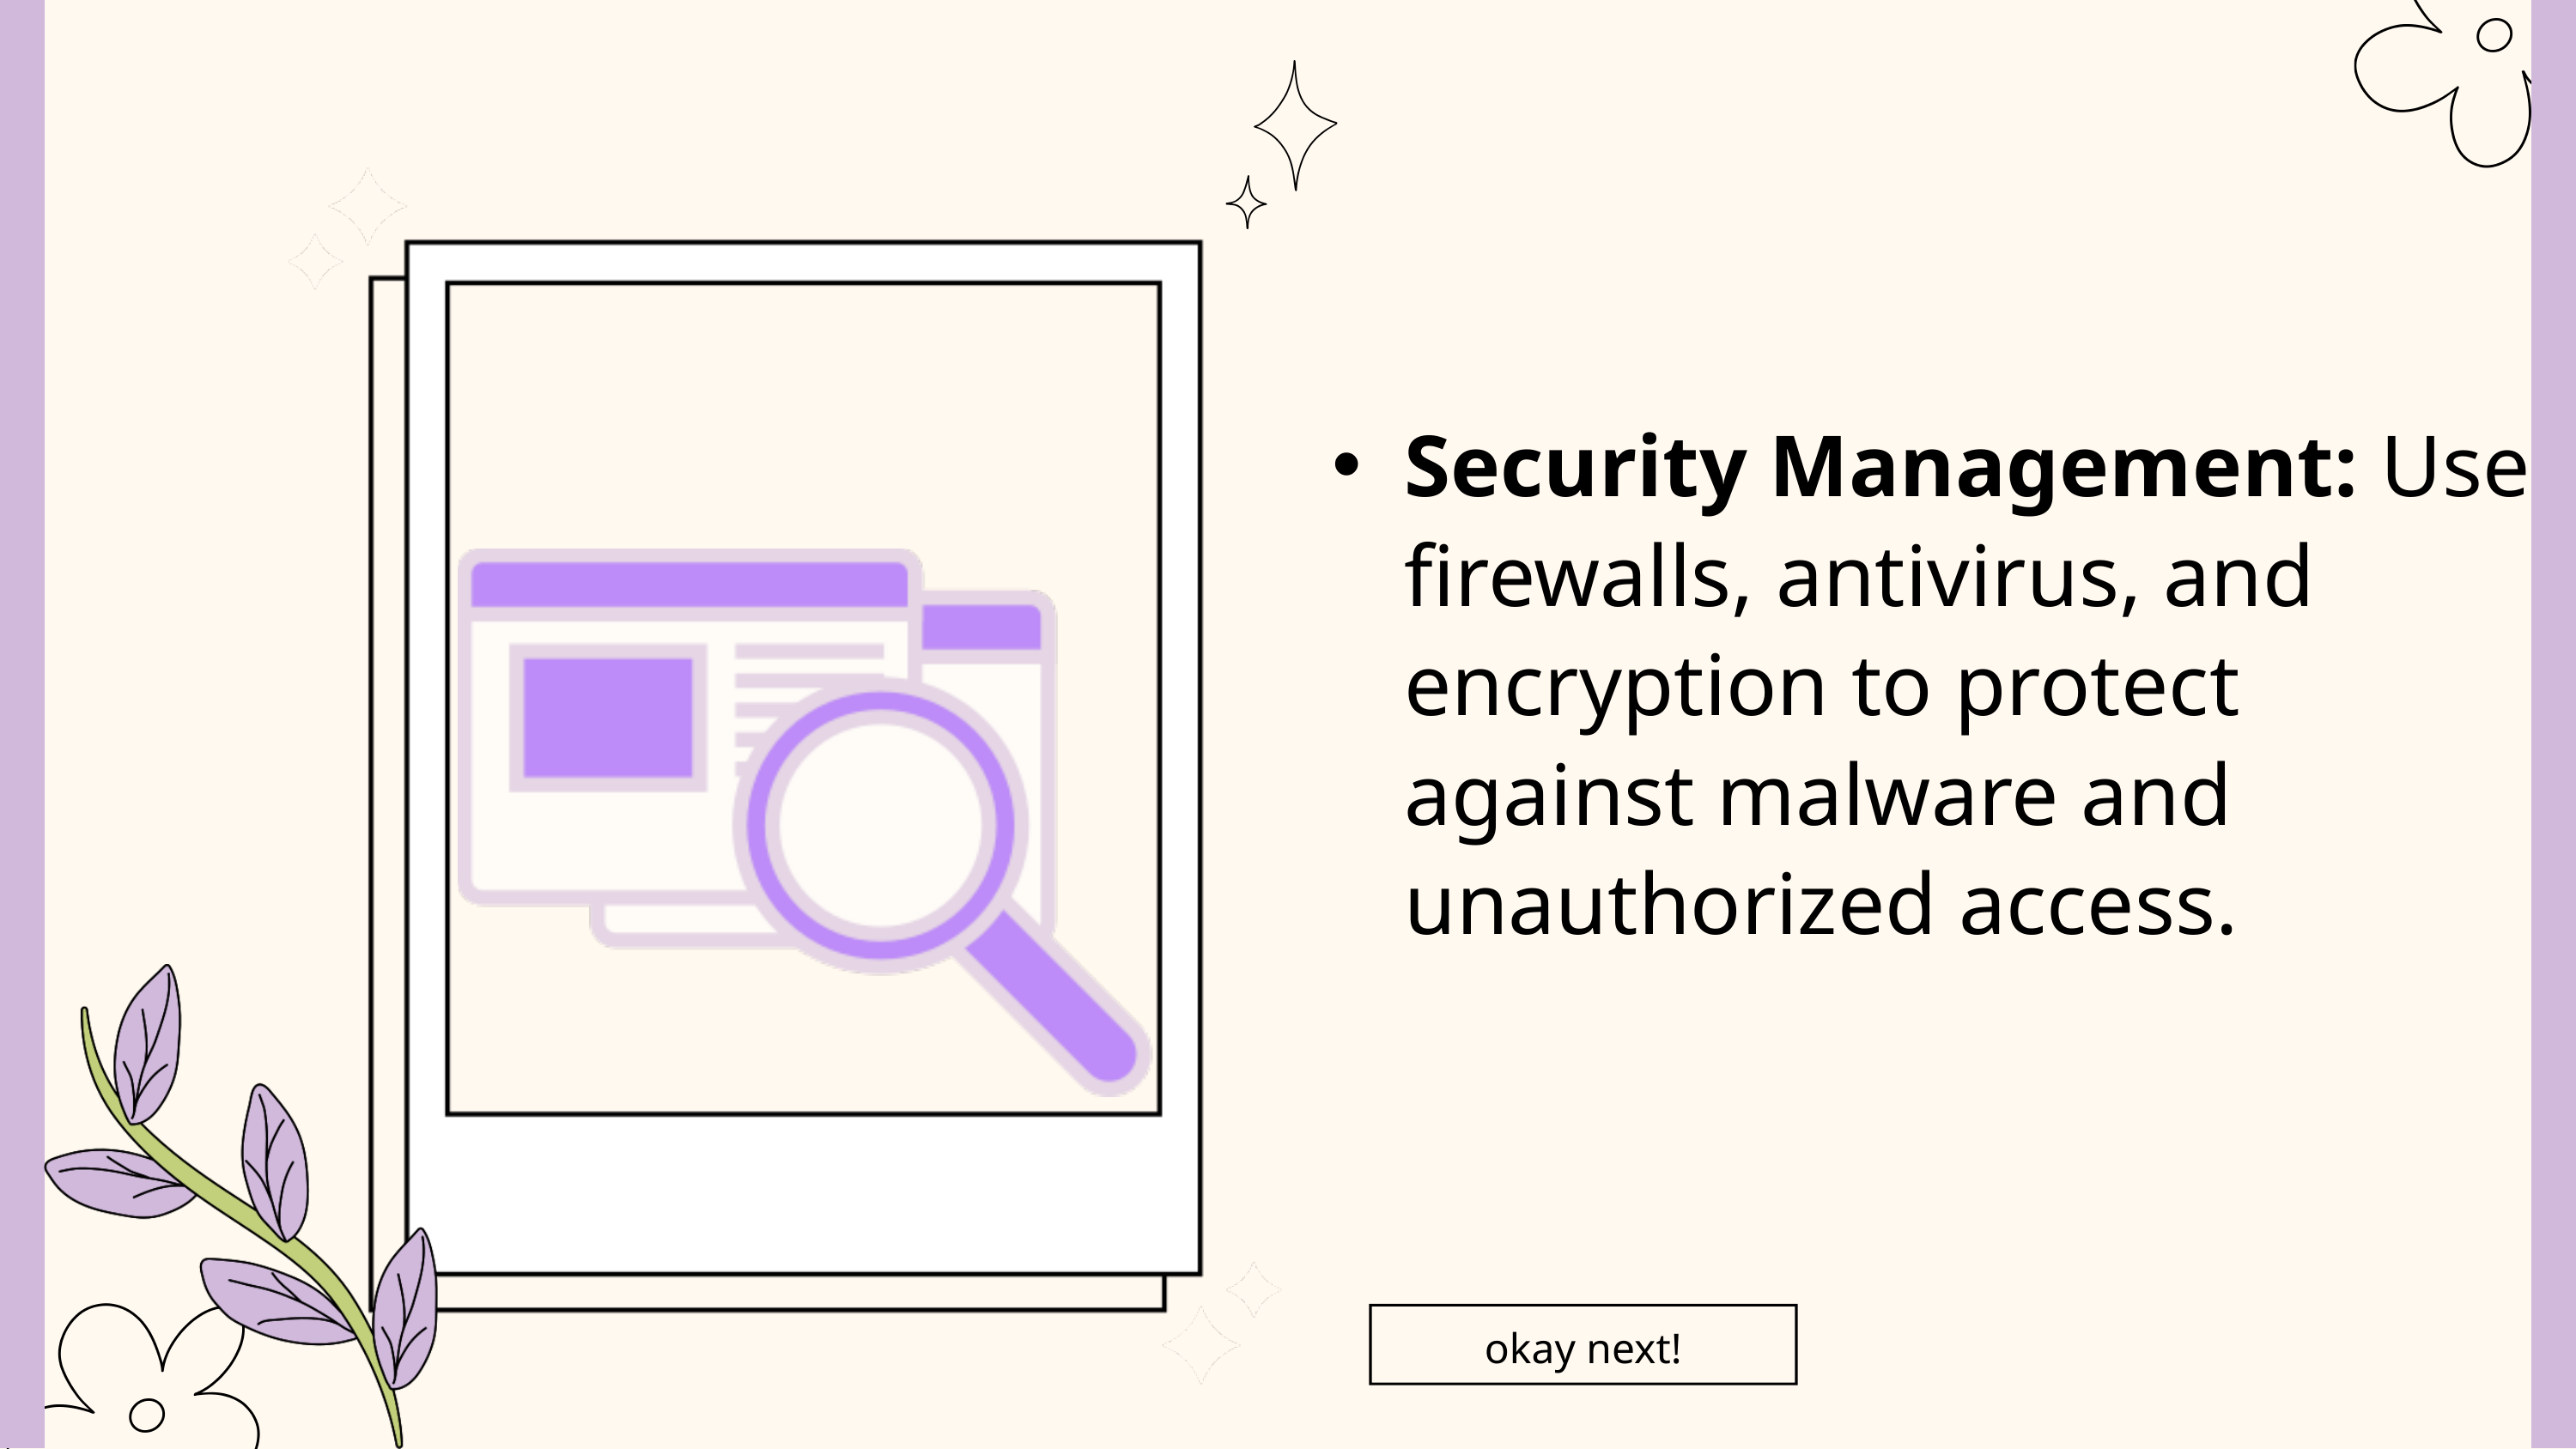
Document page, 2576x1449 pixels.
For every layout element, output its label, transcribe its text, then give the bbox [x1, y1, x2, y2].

text_box [2354, 0, 2530, 168]
text_box [1225, 60, 1338, 229]
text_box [0, 0, 45, 1449]
text_box [457, 549, 1157, 1097]
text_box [1369, 1303, 1798, 1385]
text_box Security Management: Use firewalls, antivirus, and encryption to protect against malware and unauthorized access. [1261, 404, 2526, 952]
text_box [288, 167, 1282, 1385]
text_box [2531, 0, 2576, 1449]
text_box [50, 964, 438, 1449]
